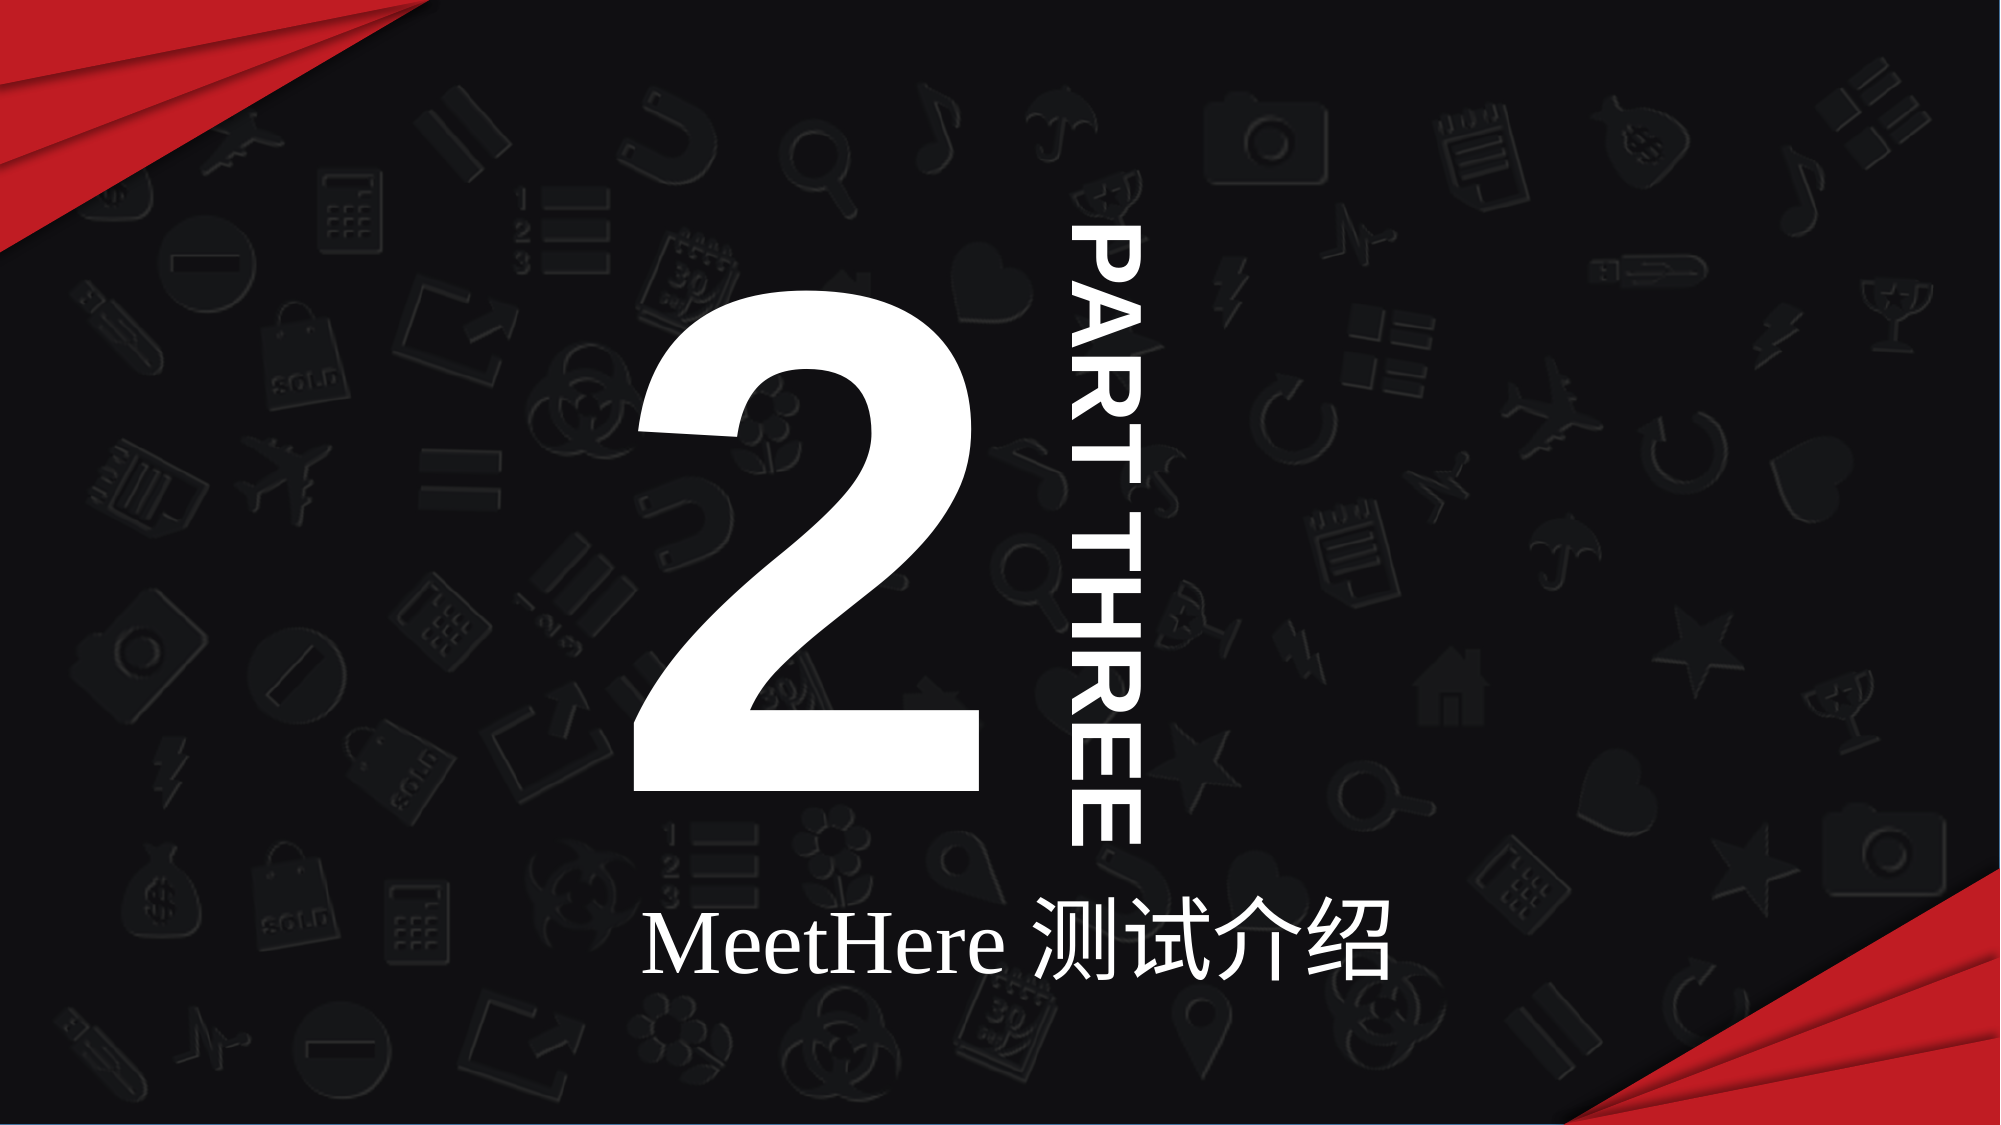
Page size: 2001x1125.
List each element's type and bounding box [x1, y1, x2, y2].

text_box [0, 0, 432, 254]
picture [0, 0, 2000, 1125]
text_box [1565, 869, 2000, 1125]
